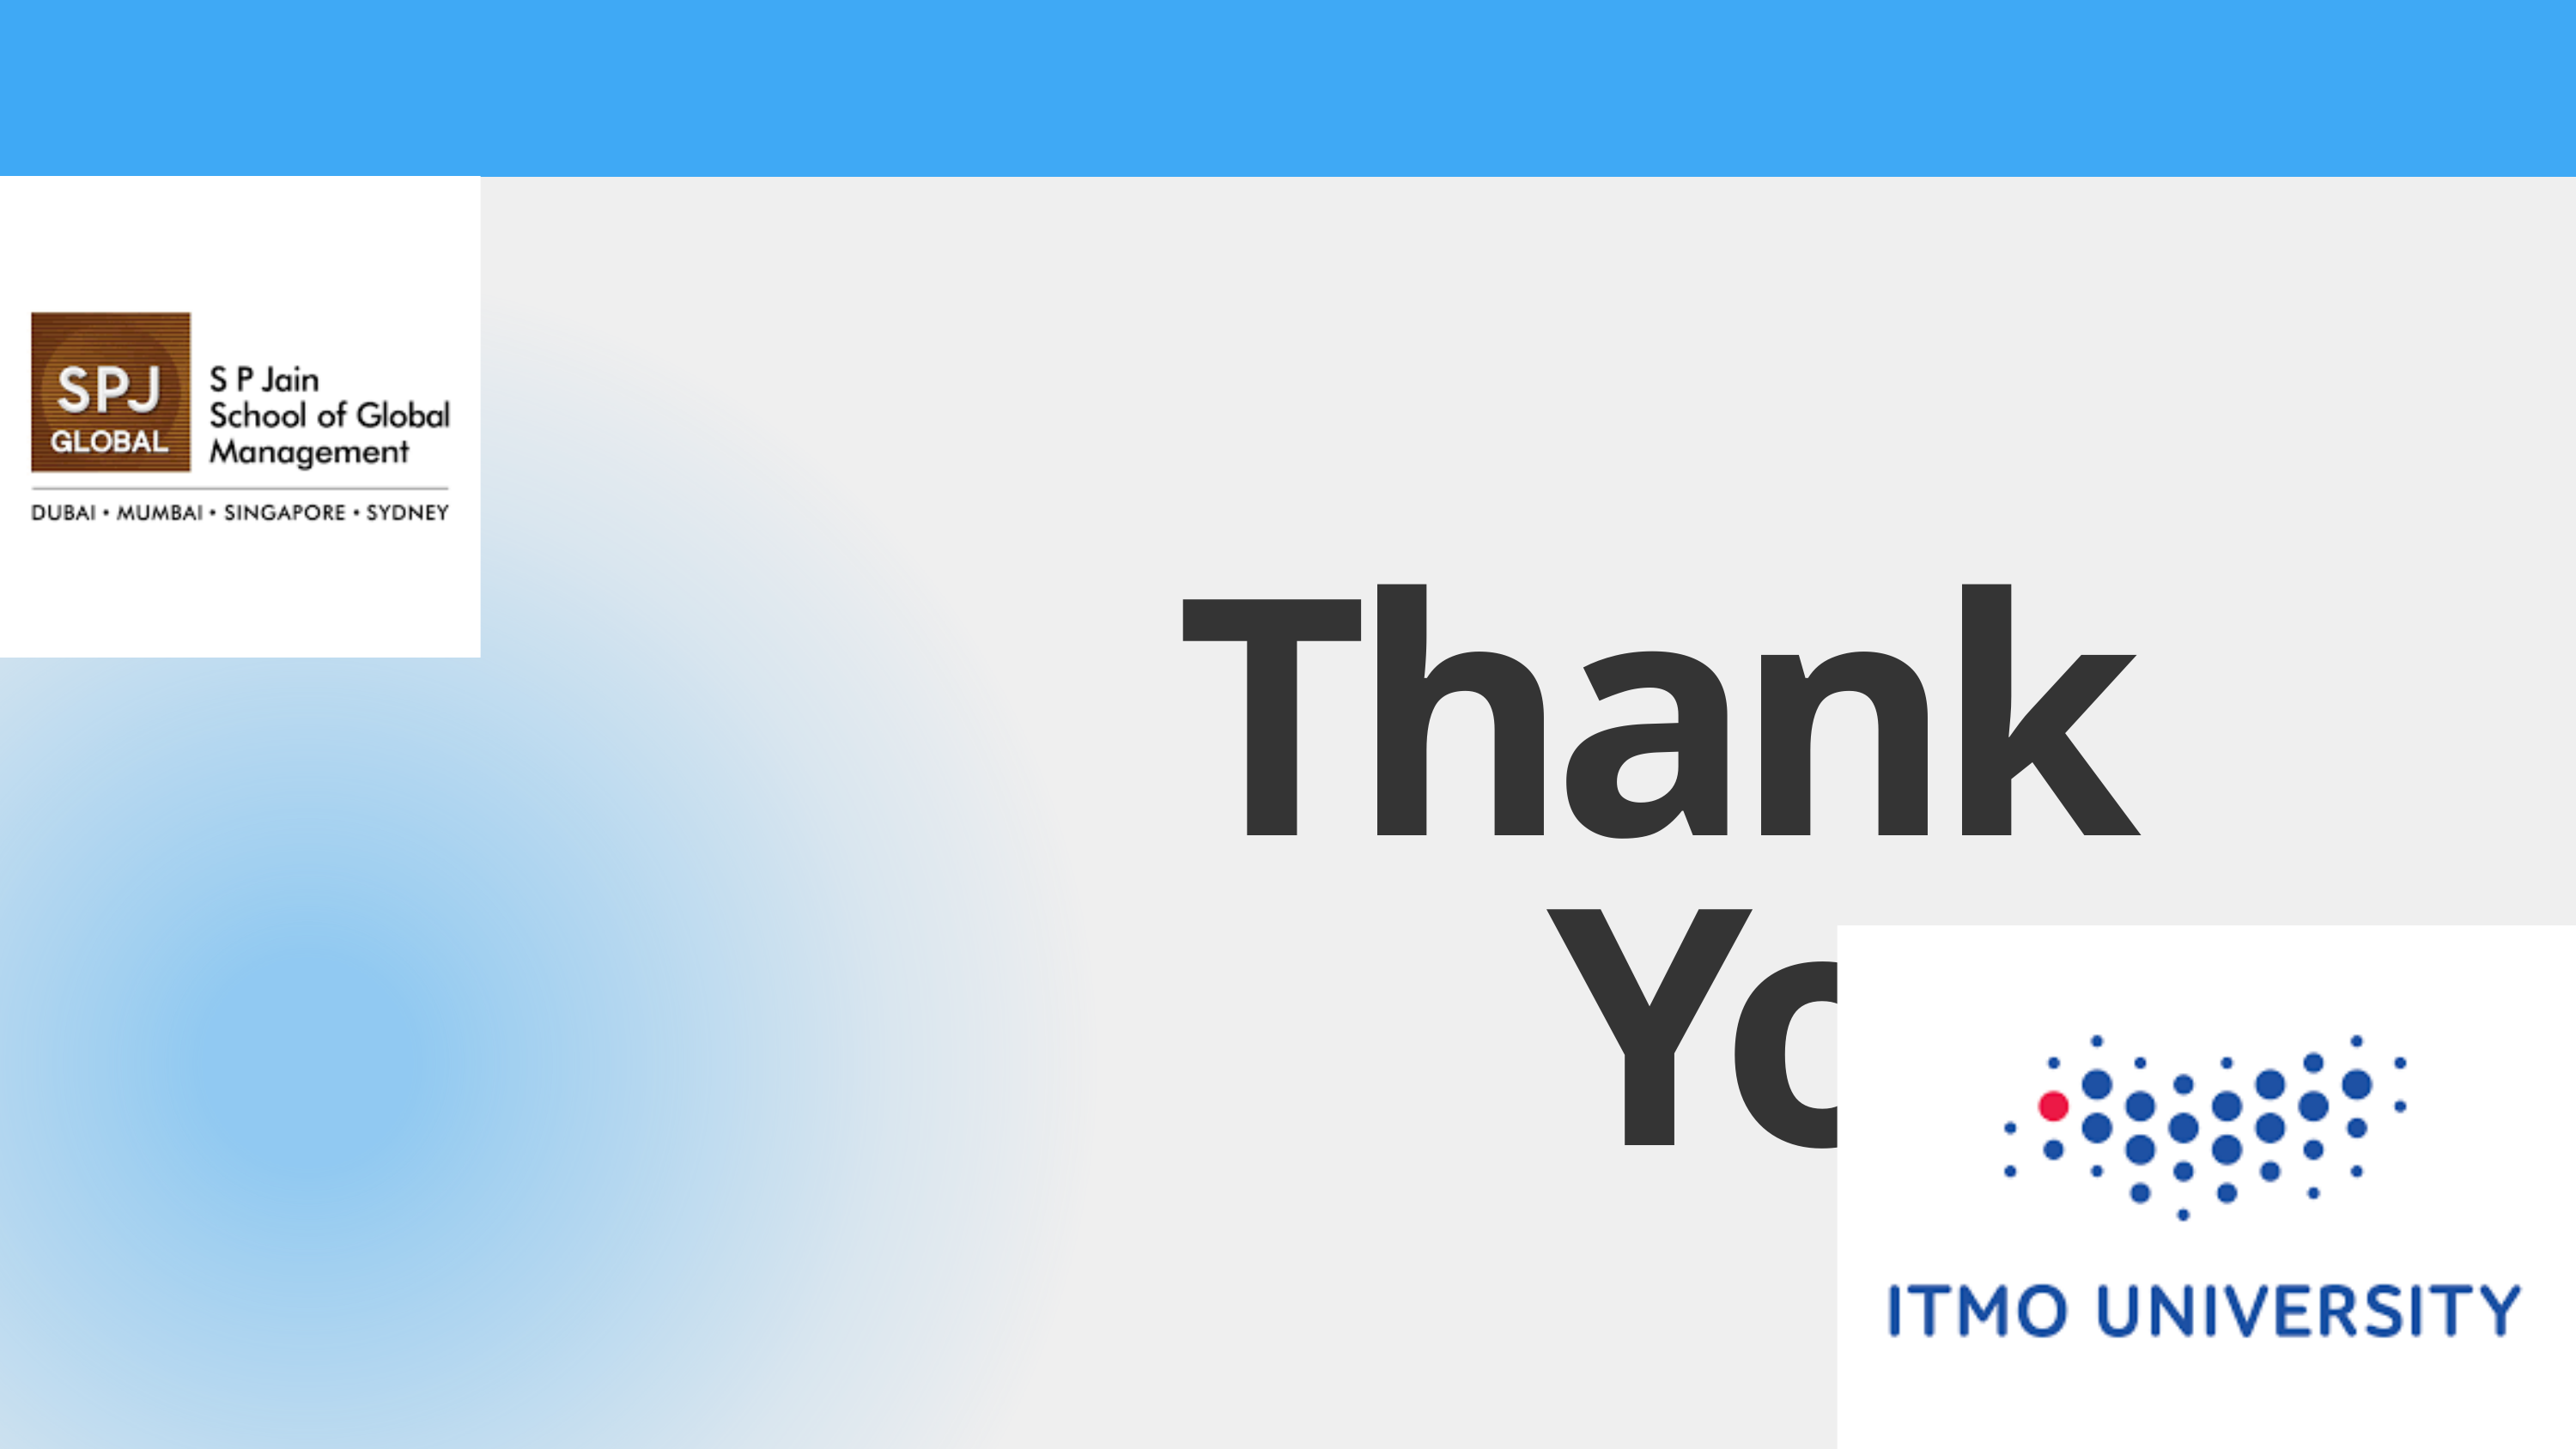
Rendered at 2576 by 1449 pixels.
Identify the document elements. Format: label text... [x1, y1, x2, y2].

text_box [0, 0, 2576, 177]
text_box [0, 186, 481, 658]
text_box [1837, 925, 2576, 1449]
text_box Thank You [597, 591, 2126, 1212]
text_box [0, 272, 1098, 1449]
